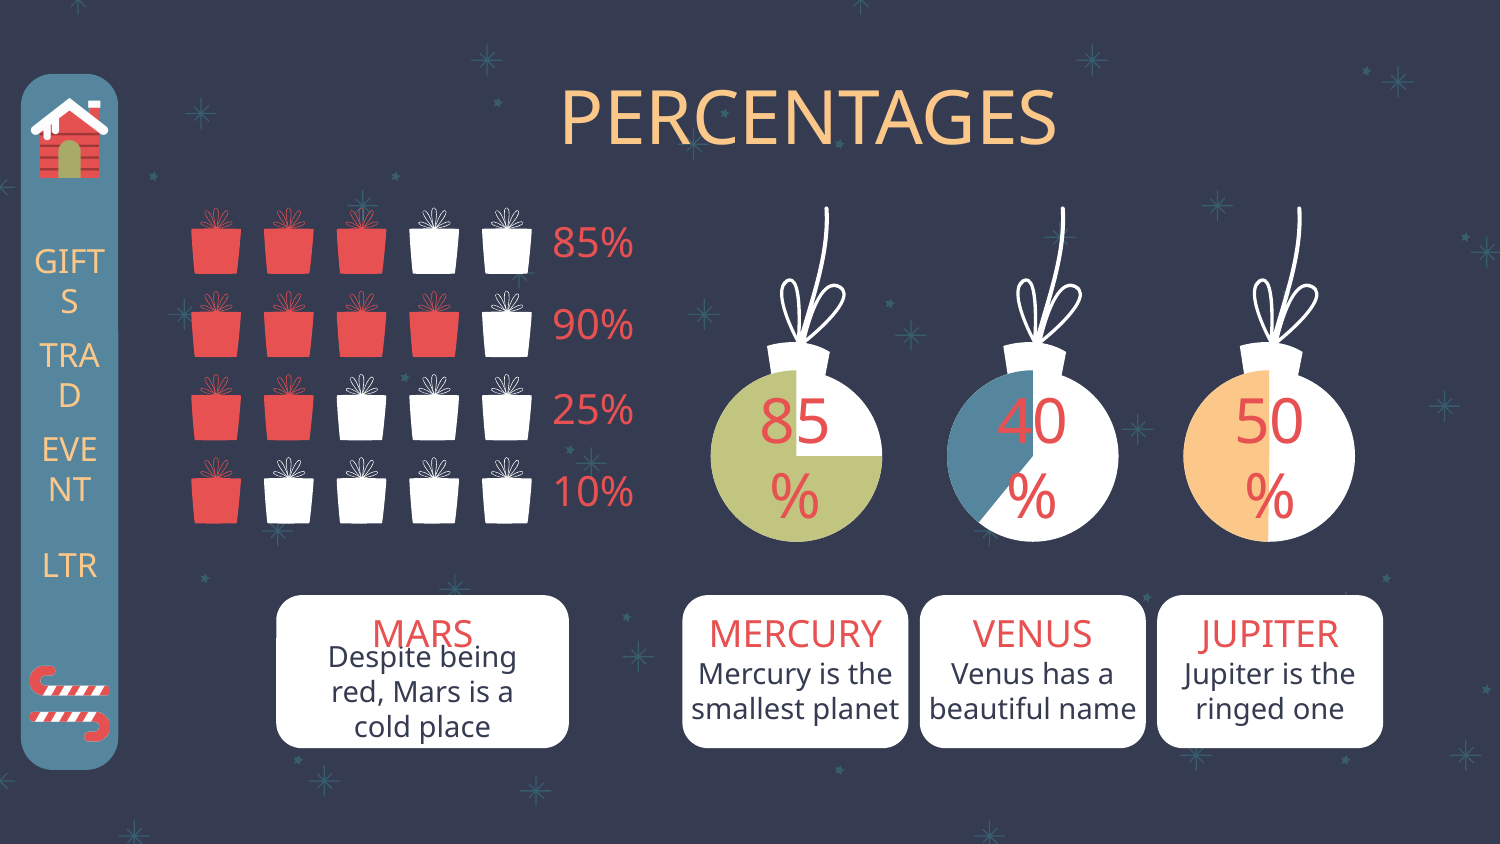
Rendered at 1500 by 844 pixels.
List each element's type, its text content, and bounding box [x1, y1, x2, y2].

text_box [408, 373, 460, 441]
text_box VENUS [919, 613, 1146, 652]
text_box MARS [302, 613, 543, 652]
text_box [335, 373, 388, 441]
text_box JUPITER [1157, 613, 1384, 652]
text_box 25% [535, 374, 655, 442]
text_box Despite being red, Mars is a cold place [302, 652, 543, 730]
title PERCENTAGES [235, 67, 1384, 162]
title TRAD [29, 327, 110, 421]
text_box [481, 456, 533, 524]
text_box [1239, 206, 1321, 368]
text_box 10% [534, 456, 655, 524]
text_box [190, 456, 242, 524]
text_box [920, 730, 1145, 749]
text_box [946, 370, 1119, 542]
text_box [190, 290, 242, 358]
text_box Venus has a beautiful name [919, 652, 1146, 730]
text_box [190, 373, 242, 441]
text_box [1003, 206, 1084, 368]
text_box [683, 595, 908, 613]
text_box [263, 373, 315, 441]
text_box [276, 595, 569, 749]
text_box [481, 207, 533, 275]
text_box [1183, 370, 1356, 542]
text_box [263, 207, 315, 275]
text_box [481, 290, 533, 358]
text_box Jupiter is the ringed one [1157, 652, 1384, 730]
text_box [408, 207, 460, 275]
text_box Mercury is the smallest planet [682, 652, 909, 730]
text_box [408, 290, 460, 358]
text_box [335, 207, 388, 275]
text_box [263, 456, 315, 524]
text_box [481, 373, 533, 441]
text_box 90% [532, 288, 655, 357]
title GIFTS [29, 233, 110, 327]
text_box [190, 207, 242, 275]
text_box [683, 730, 908, 749]
title LTR [29, 517, 110, 612]
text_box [766, 206, 848, 368]
text_box [1158, 595, 1382, 613]
picture [29, 98, 110, 178]
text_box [263, 290, 315, 358]
text_box [921, 595, 1145, 613]
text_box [710, 370, 883, 542]
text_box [335, 456, 388, 524]
text_box MERCURY [682, 613, 909, 652]
picture [30, 640, 110, 767]
title EVENT [29, 421, 110, 516]
text_box 85% [535, 207, 655, 276]
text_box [408, 456, 460, 524]
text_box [335, 290, 388, 358]
text_box [1158, 730, 1383, 749]
